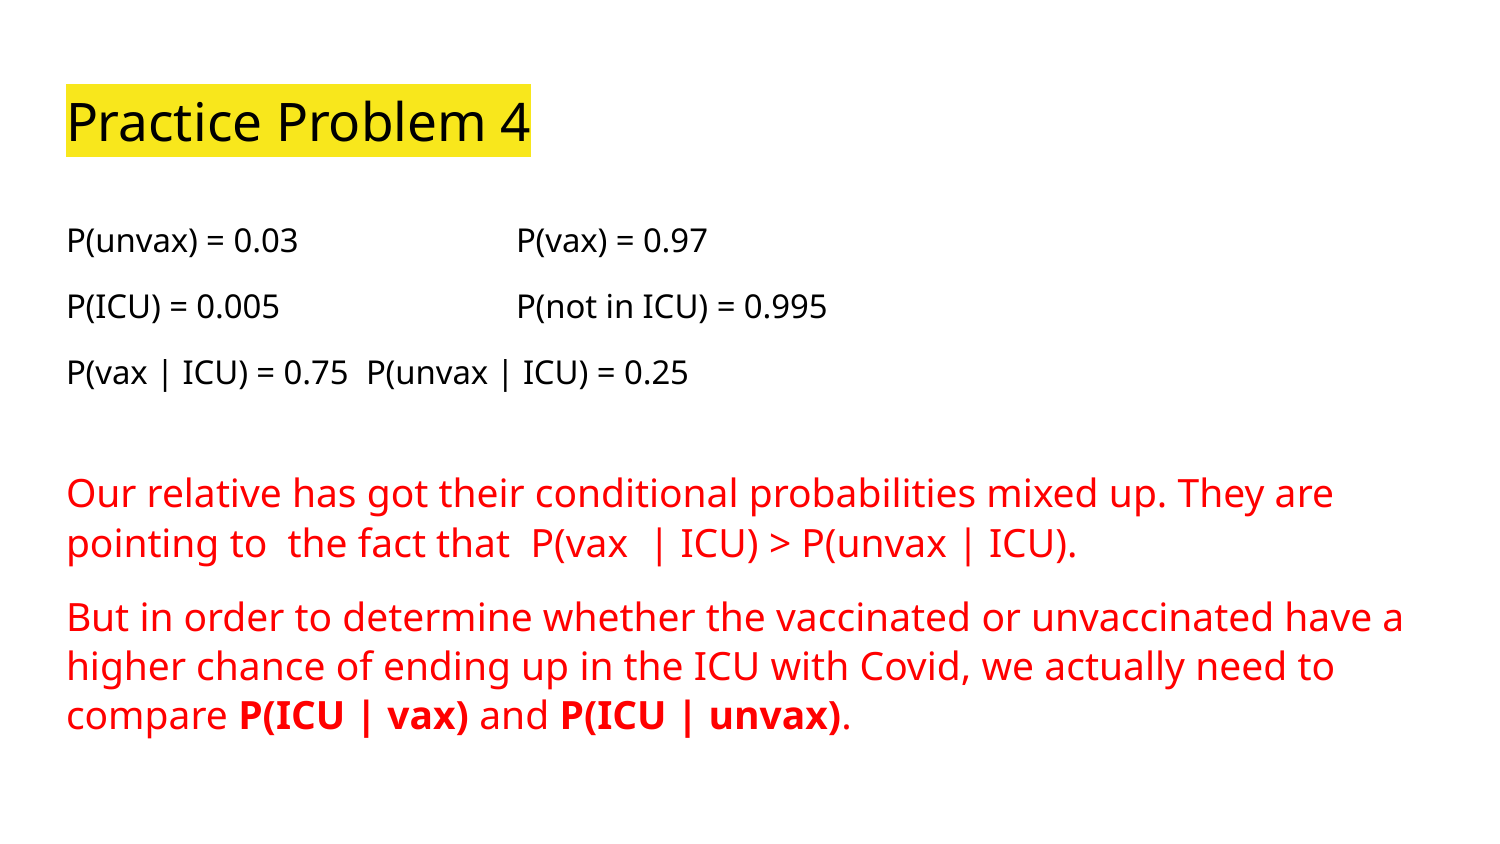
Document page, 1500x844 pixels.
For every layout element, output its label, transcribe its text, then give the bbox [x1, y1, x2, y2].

list P(unvax) = 0.03 P(vax) = 0.97 P(ICU) = 0.005 P(not in ICU) = 0.995 P(vax | ICU) = 0.75 P(unvax | ICU) = 0.25 Our relative has got their conditional probabilities mixed up. They are pointing to the fact that P(vax | ICU) > P(unvax | ICU). But in order to determine whether the vaccinated or unvaccinated have a higher chance of ending up in the ICU with Covid, we actually need to compare P(ICU | vax) and P(ICU | unvax). [51, 202, 1449, 817]
title Practice Problem 4 [51, 72, 1449, 167]
